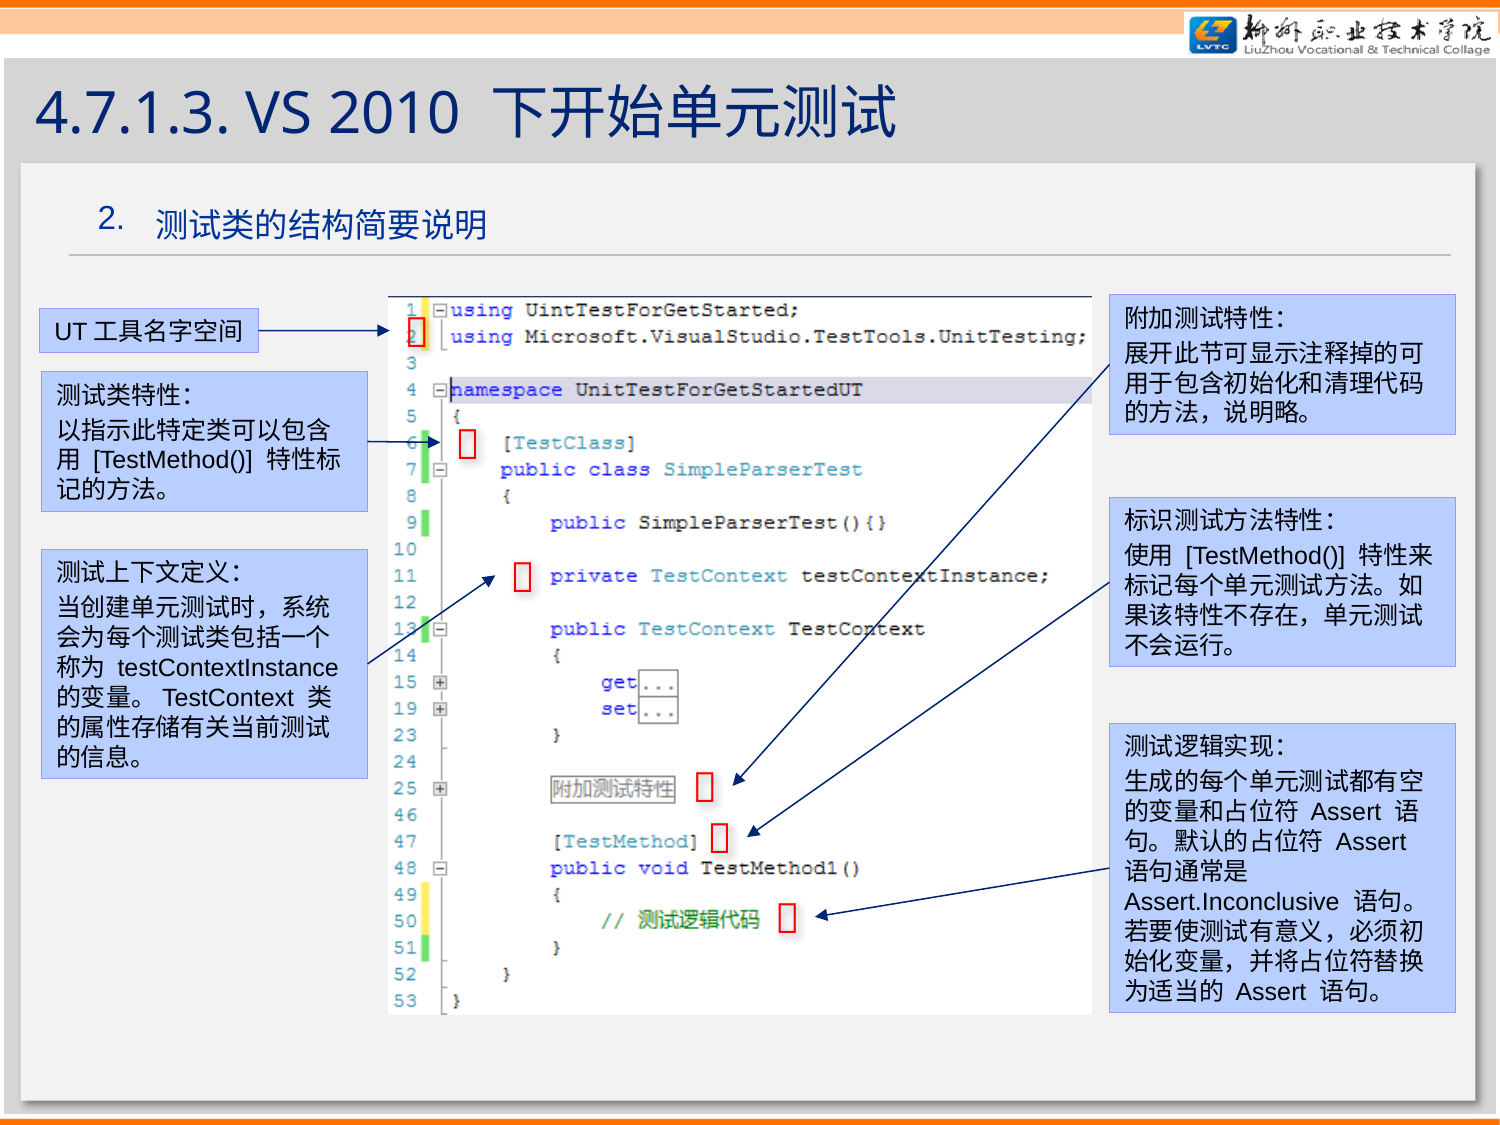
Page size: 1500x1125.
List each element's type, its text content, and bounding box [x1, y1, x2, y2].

picture [0, 1118, 1500, 1125]
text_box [41, 371, 502, 515]
table_header 测试类的结构简要说明 [140, 192, 1451, 254]
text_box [41, 297, 452, 364]
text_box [41, 542, 557, 783]
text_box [671, 294, 1456, 820]
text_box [685, 497, 1456, 871]
picture [0, 0, 1500, 56]
title 4.7.1.3. VS 2010 下开始单元测试 [20, 71, 1474, 151]
picture [388, 295, 753, 1016]
table_header 2. [69, 192, 140, 254]
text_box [753, 723, 1456, 1018]
